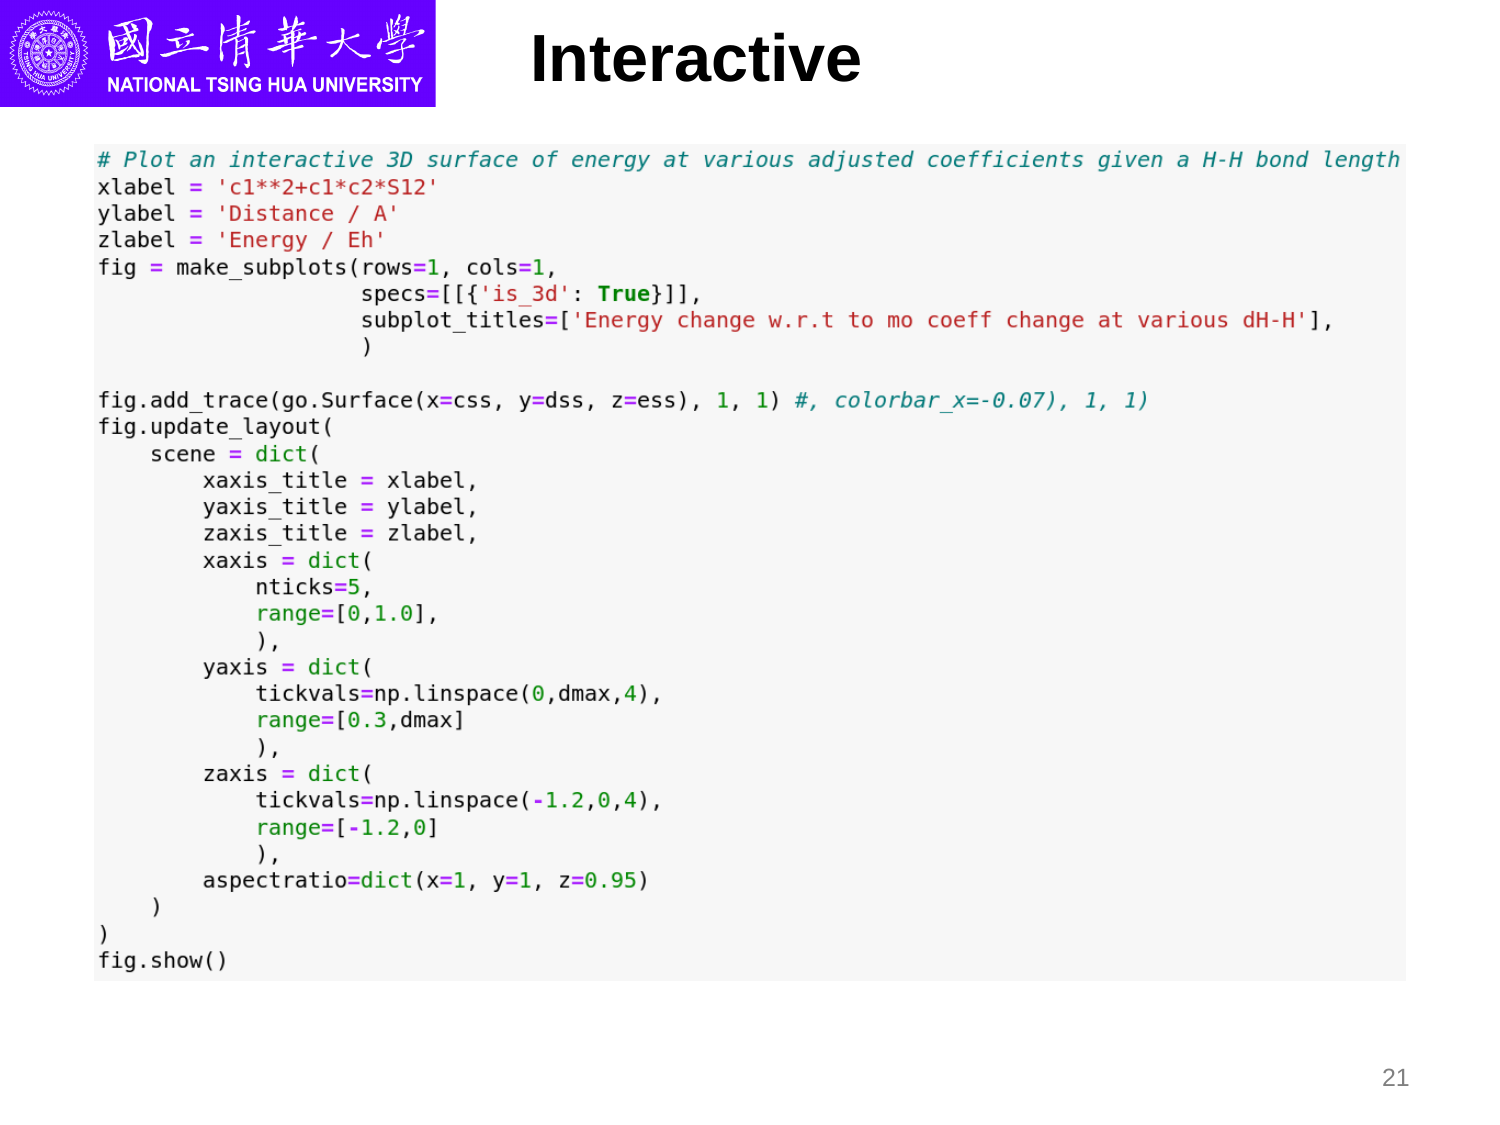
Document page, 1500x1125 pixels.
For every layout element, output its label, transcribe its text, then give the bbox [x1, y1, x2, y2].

picture [93, 144, 1407, 981]
picture [0, 0, 436, 107]
slide_number 21 [1308, 1050, 1425, 1103]
title Interactive [515, 0, 1425, 107]
